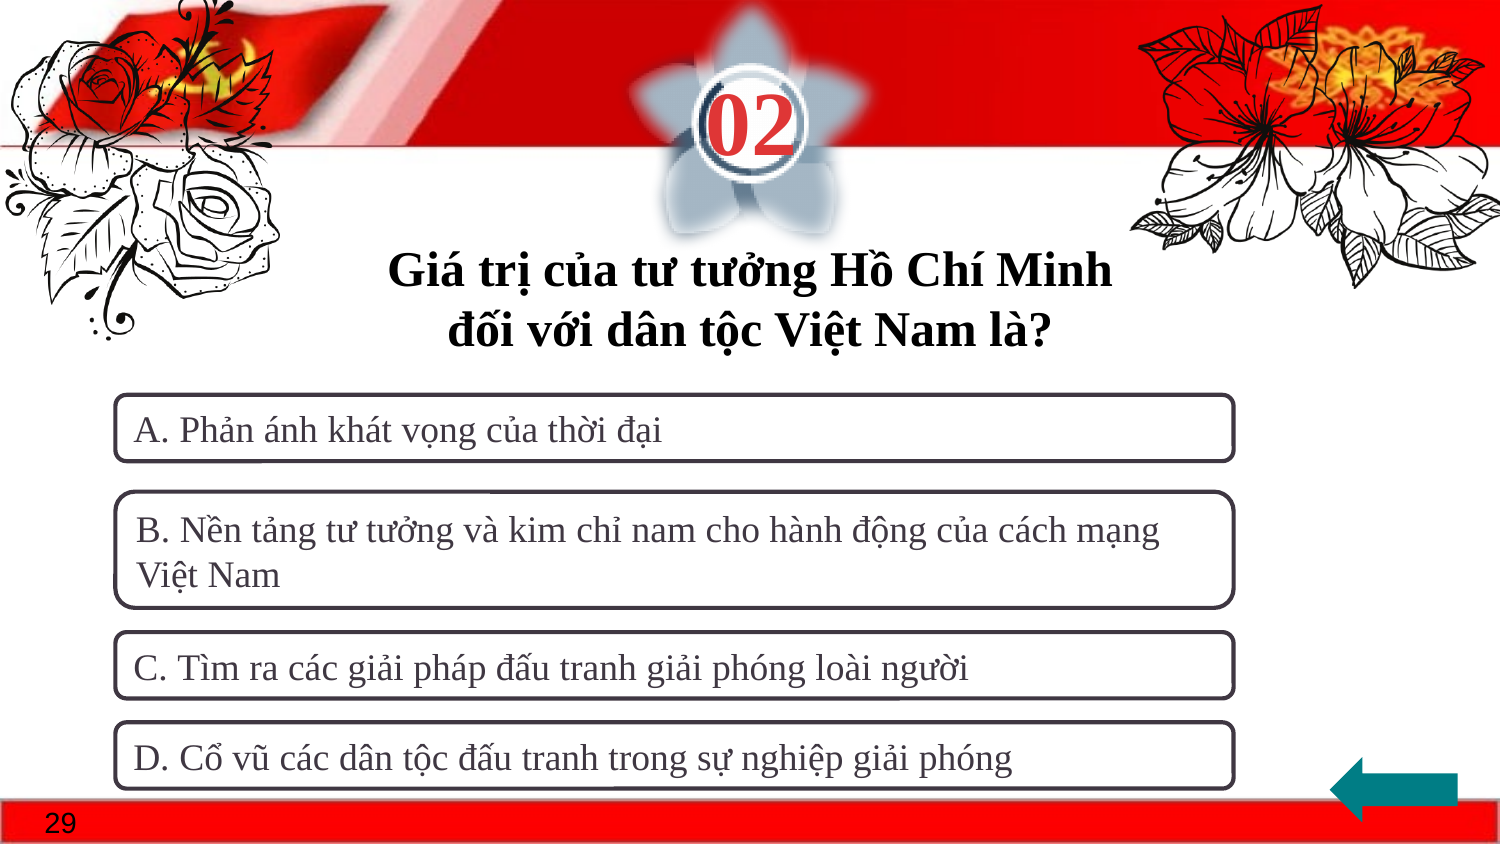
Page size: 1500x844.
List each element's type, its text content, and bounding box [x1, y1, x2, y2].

text_box C. Tìm ra các giải pháp đấu tranh giải phóng loài người [113, 630, 1236, 701]
text_box [1327, 755, 1460, 825]
picture [0, 0, 1500, 844]
text_box Giá trị của tư tưởng Hồ Chí Minh đối với dân tộc Việt Nam là? [351, 228, 1151, 358]
text_box B. Nền tảng tư tưởng và kim chỉ nam cho hành động của cách mạng Việt Nam [113, 489, 1236, 610]
text_box A. Phản ánh khát vọng của thời đại [113, 392, 1236, 464]
text_box D. Cổ vũ các dân tộc đấu tranh trong sự nghiệp giải phóng [113, 720, 1236, 791]
slide_number 29 [44, 801, 1458, 844]
